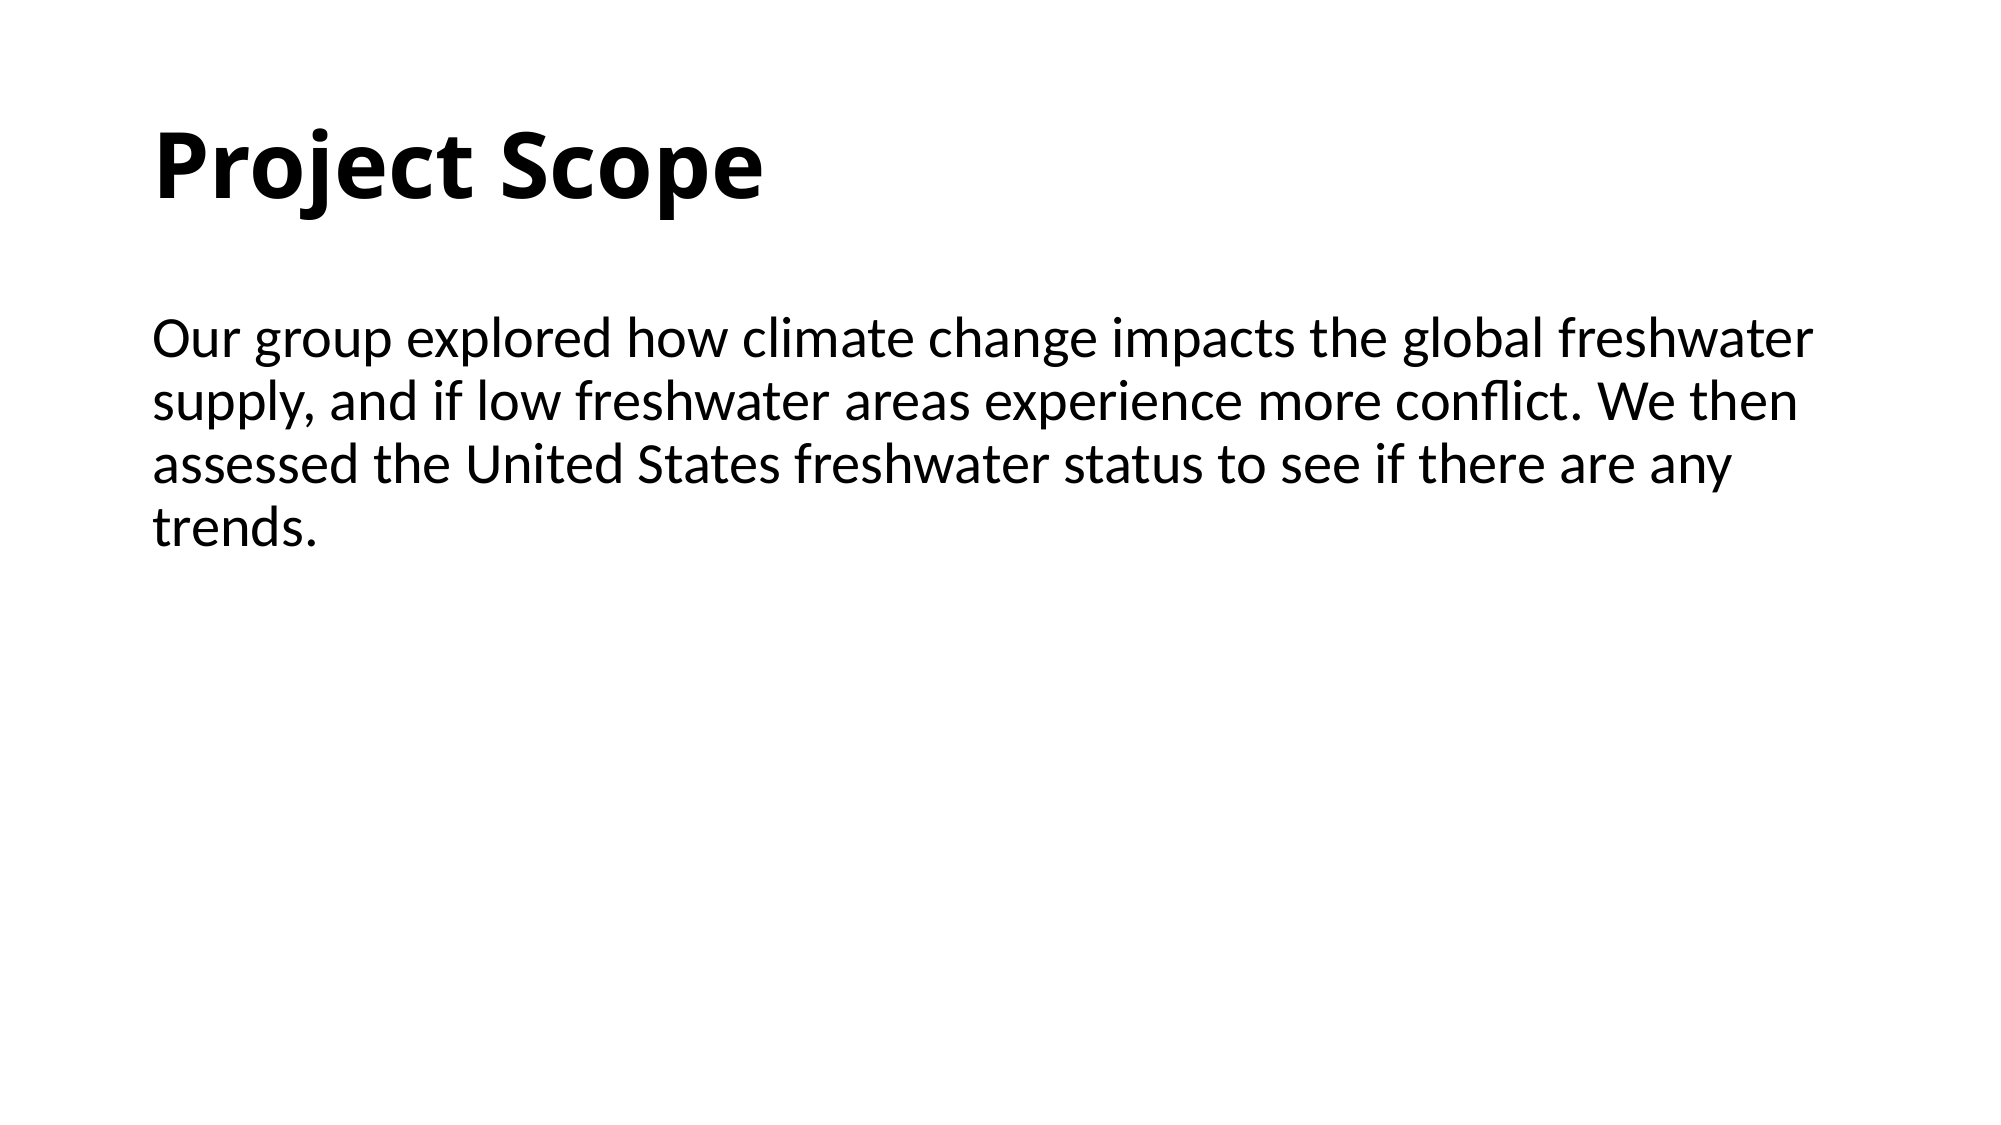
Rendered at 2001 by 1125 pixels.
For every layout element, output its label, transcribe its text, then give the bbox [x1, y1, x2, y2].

list Our group explored how climate change impacts the global freshwater supply, and if low freshwater areas experience more conflict. We then assessed the United States freshwater status to see if there are any trends. [137, 299, 1863, 1014]
title Project Scope [137, 59, 1863, 278]
